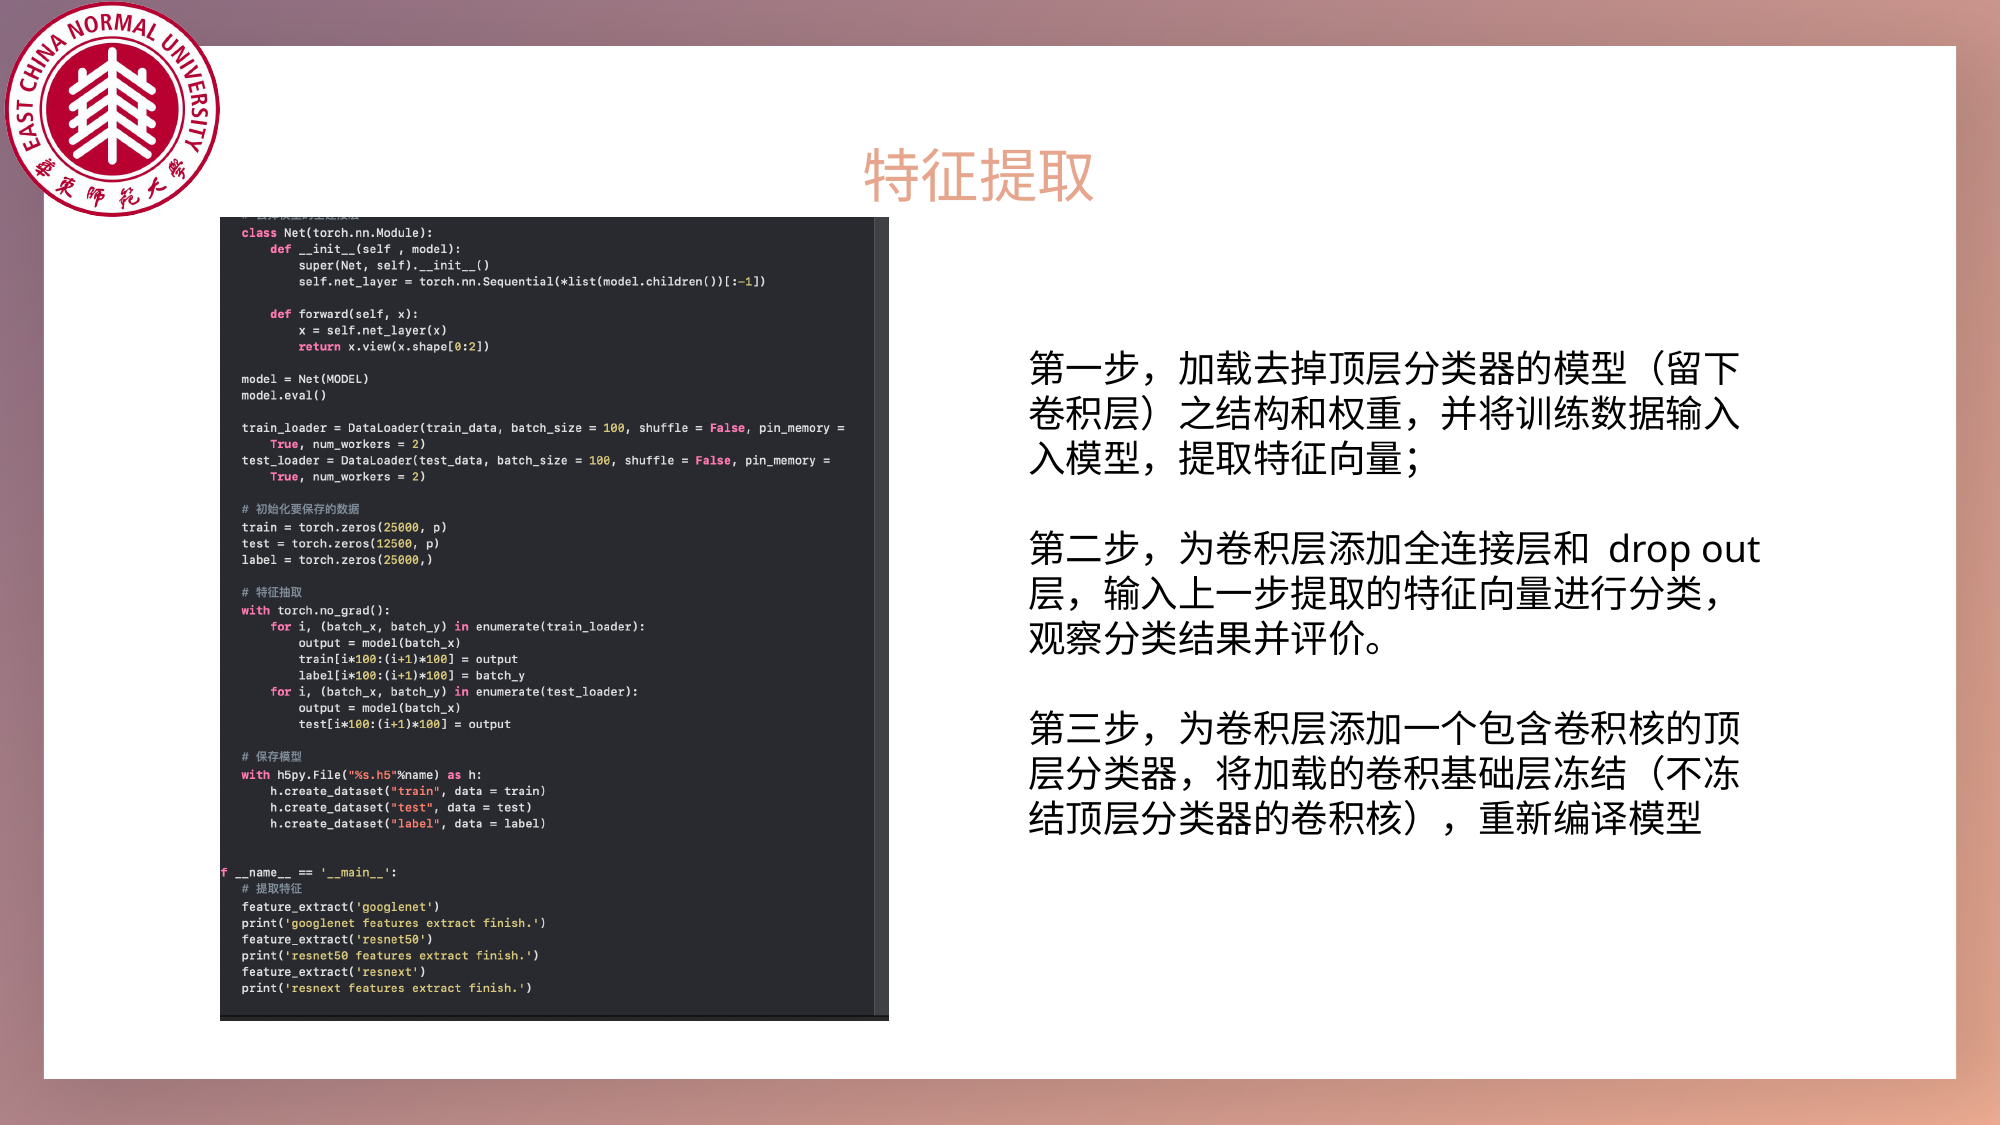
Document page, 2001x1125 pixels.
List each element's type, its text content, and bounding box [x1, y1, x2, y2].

text_box 特征提取 [814, 131, 1144, 217]
text_box 第一步，加载去掉顶层分类器的模型（留下卷积层）之结构和权重，并将训练数据输入入模型，提取特征向量； 第二步，为卷积层添加全连接层和 drop out 层，输入上一步提取的特征向量进行分类，观察分类结果并评价。 第三步，为卷积层添加一个包含卷积核的顶层分类器，将加载的卷积基础层冻结（不冻结顶层分类器的卷积核），重新编译模型 [1023, 341, 1780, 845]
picture [0, 1, 889, 1021]
text_box [43, 45, 1957, 1080]
